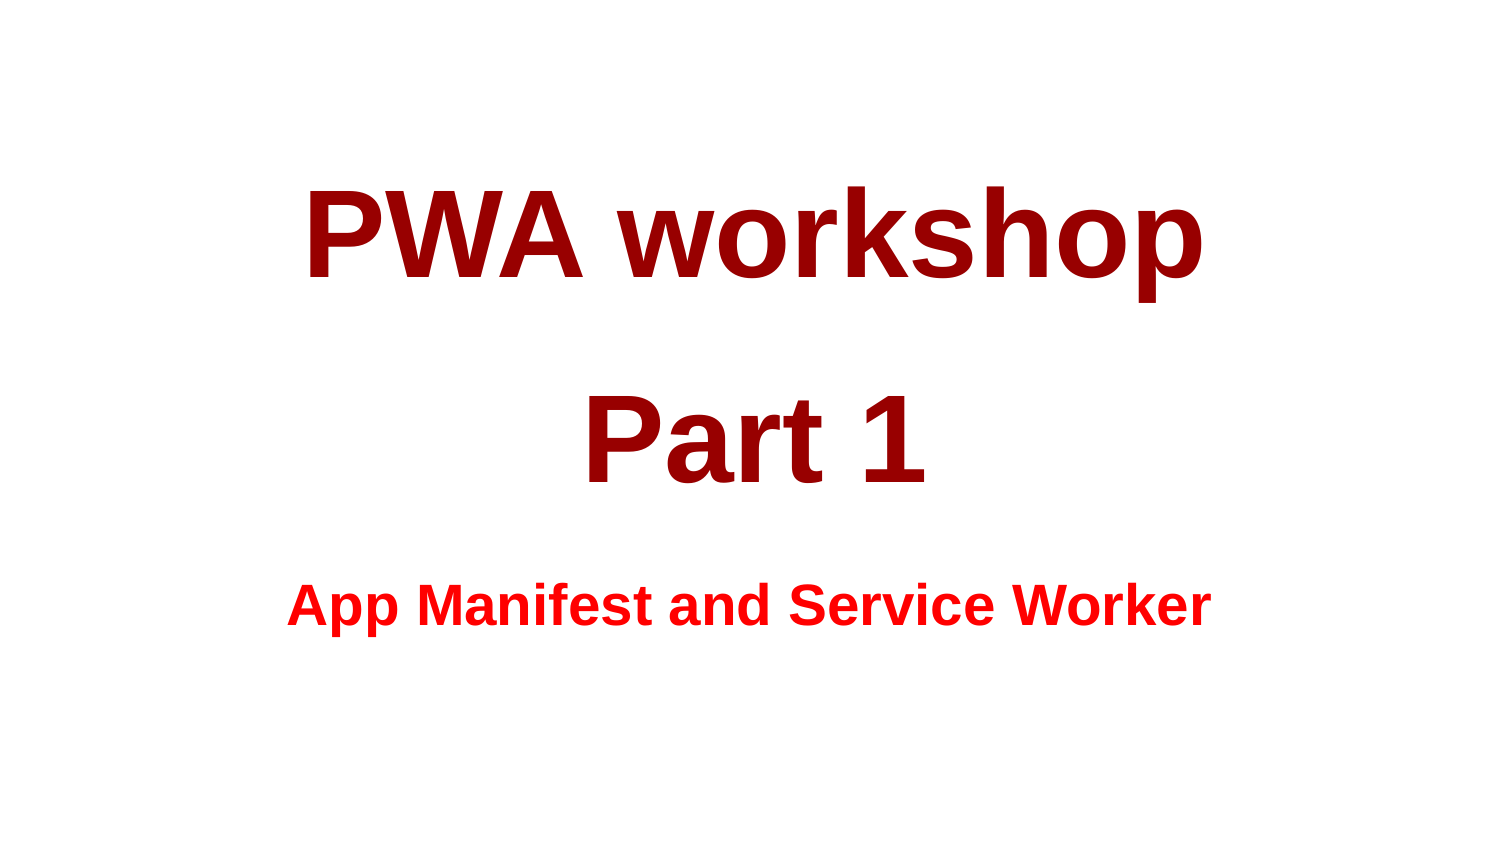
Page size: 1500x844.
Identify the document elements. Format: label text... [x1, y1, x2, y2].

text_box PWA workshop Part 1 [55, 186, 1454, 523]
text_box App Manifest and Service Worker [51, 551, 1449, 682]
